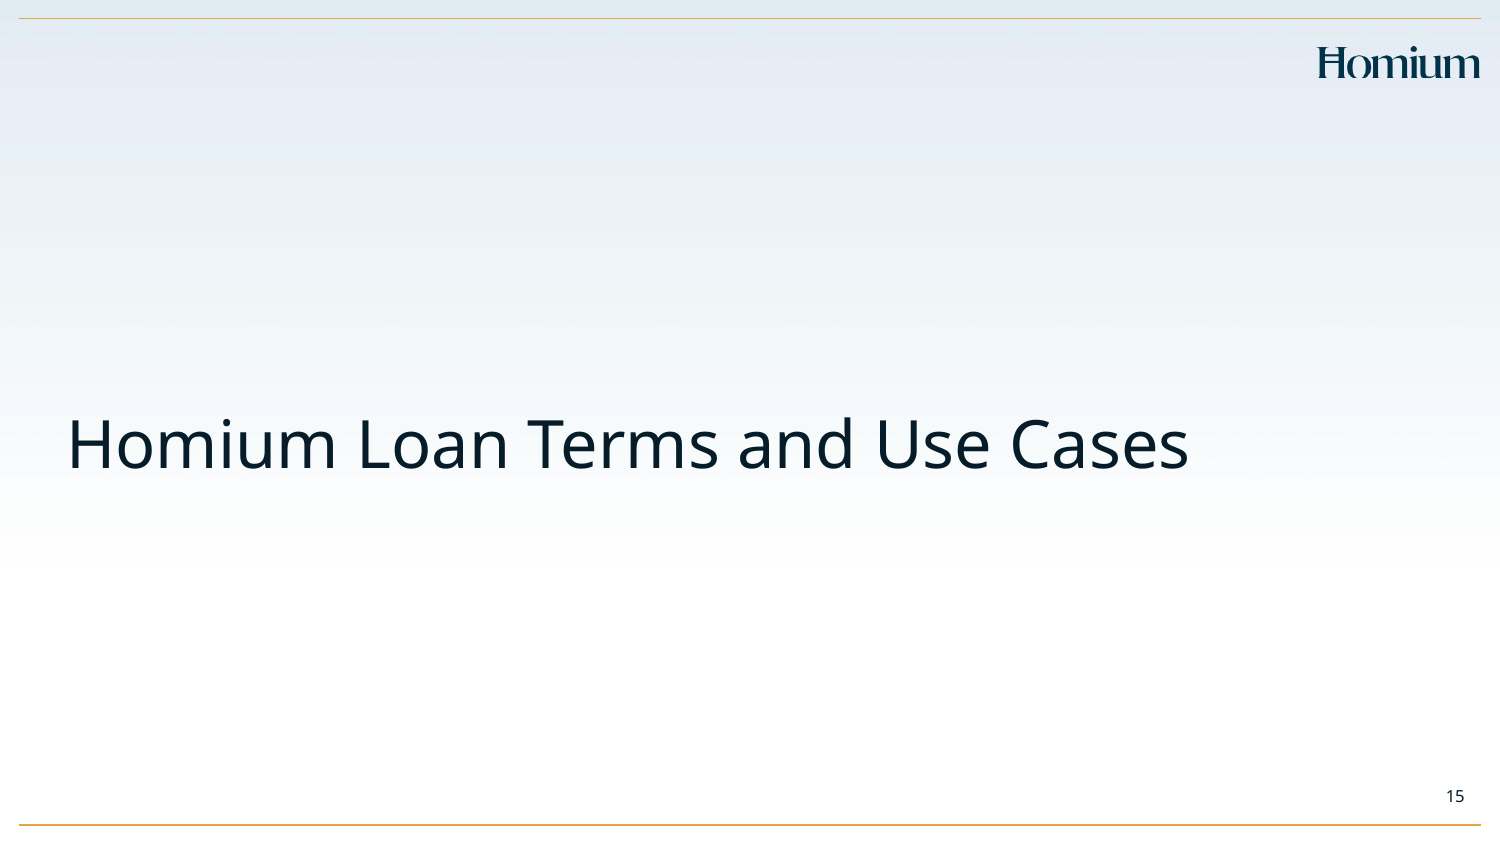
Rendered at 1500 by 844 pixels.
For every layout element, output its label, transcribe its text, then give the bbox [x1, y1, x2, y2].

slide_number 15 [1389, 770, 1480, 824]
title Homium Loan Terms and Use Cases [51, 279, 1455, 565]
picture [0, 0, 1500, 844]
